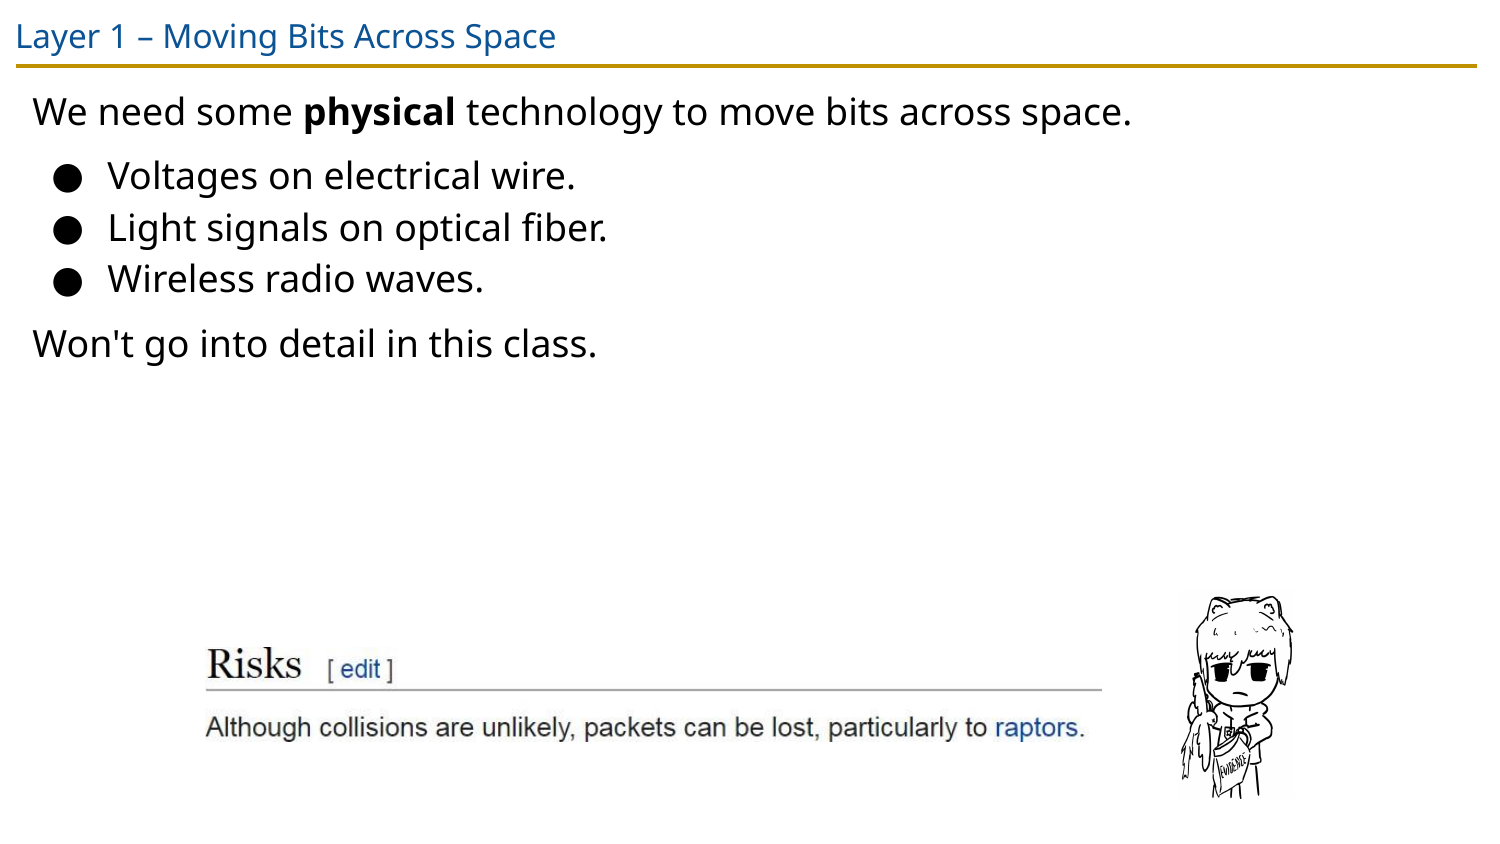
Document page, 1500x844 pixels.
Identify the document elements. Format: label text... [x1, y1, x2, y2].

picture [1178, 590, 1295, 799]
picture [205, 647, 1102, 742]
title Layer 1 – Moving Bits Across Space [0, 0, 1500, 65]
list We need some physical technology to move bits across space. Voltages on electrical wire. Light signals on optical fiber. Wireless radio waves. Won't go into detail in this class. [17, 65, 1480, 450]
